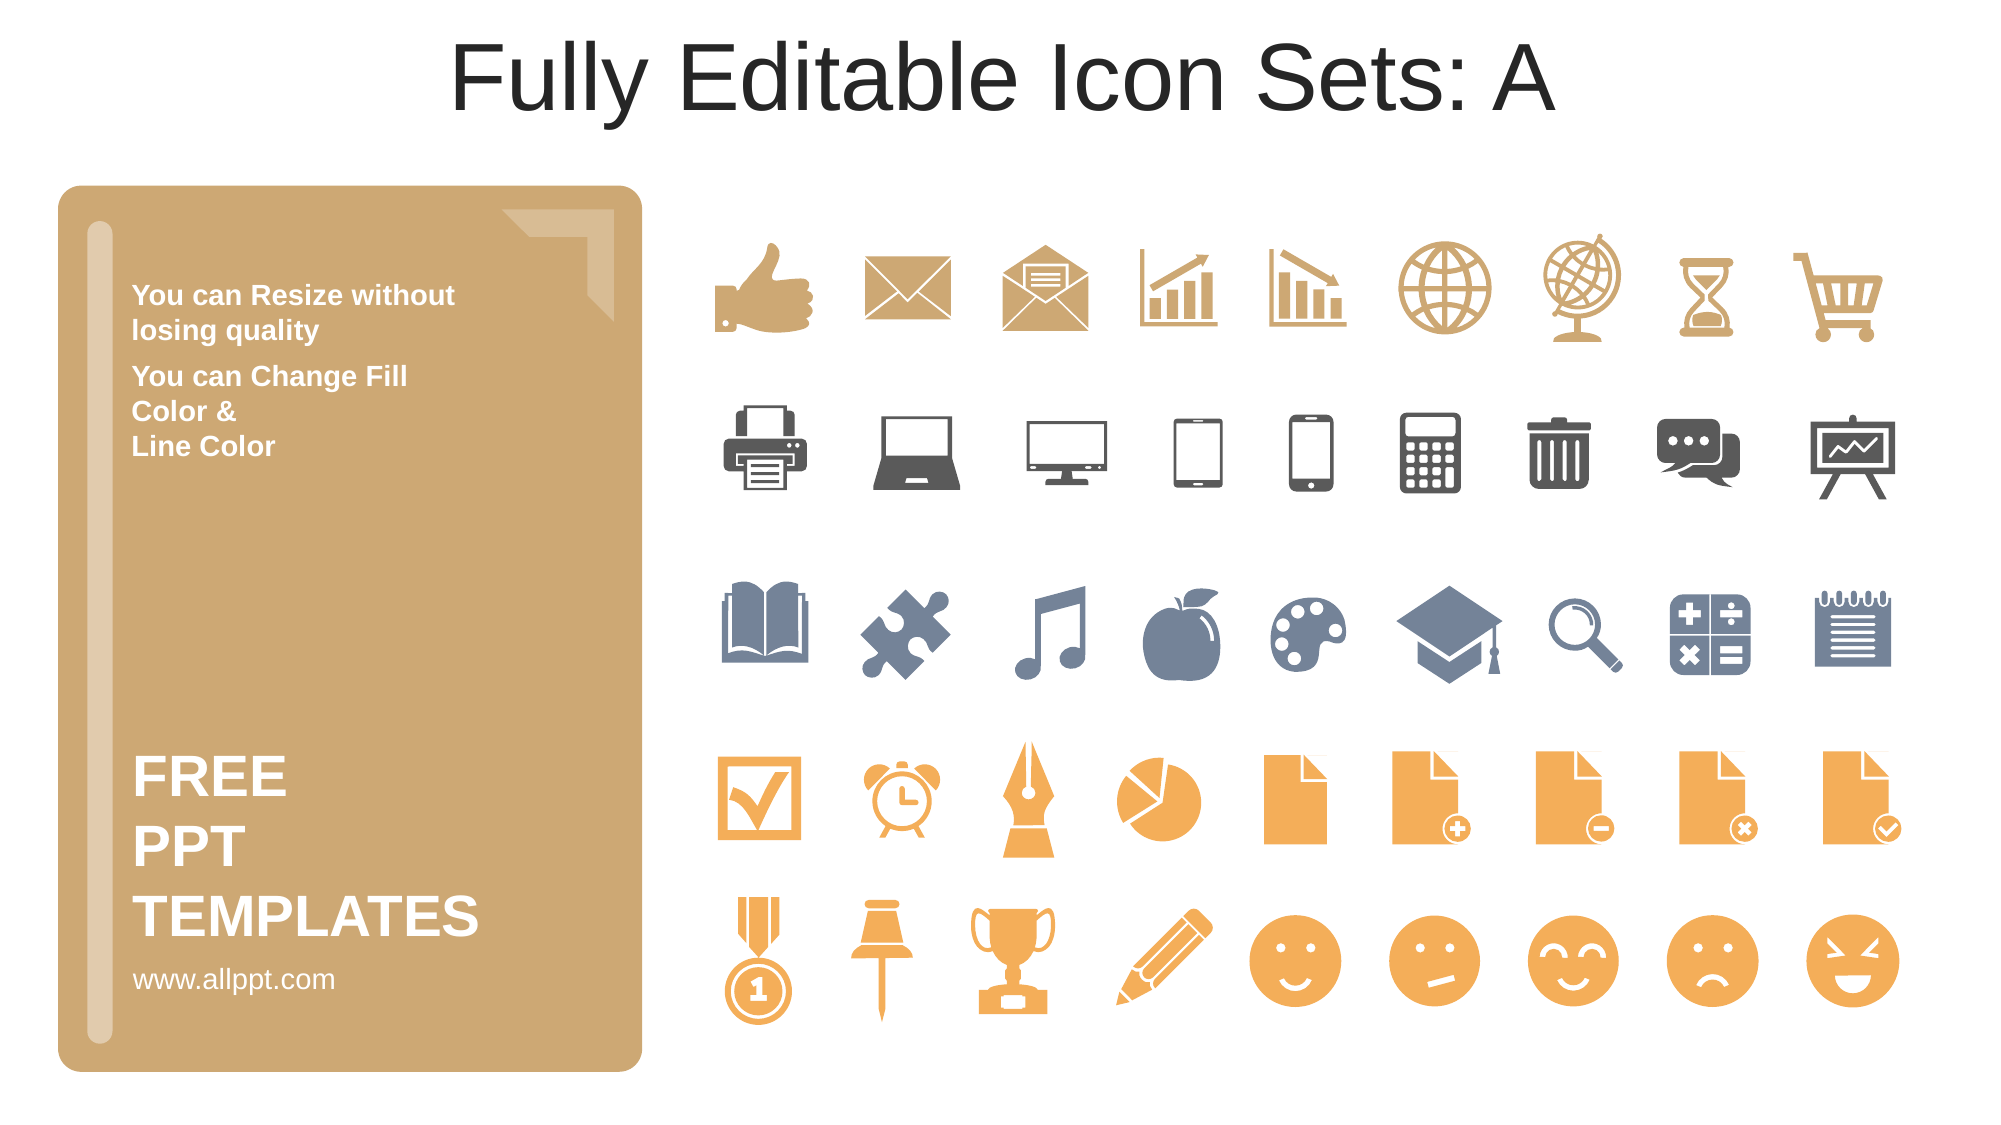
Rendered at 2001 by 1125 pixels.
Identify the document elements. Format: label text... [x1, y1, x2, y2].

text_box [1813, 589, 1893, 668]
text_box [1547, 597, 1625, 674]
text_box [862, 760, 942, 839]
text_box [1668, 593, 1752, 677]
text_box [1287, 413, 1335, 493]
text_box [723, 896, 794, 1026]
text_box [1792, 251, 1884, 344]
text_box [1678, 256, 1735, 338]
text_box [858, 588, 953, 682]
text_box [1278, 247, 1341, 320]
text_box [1172, 417, 1224, 489]
text_box [1526, 914, 1620, 1008]
text_box [720, 580, 810, 664]
text_box [1000, 243, 1091, 332]
list Fully Editable Icon Sets: A [53, 20, 1952, 140]
text_box [1656, 417, 1741, 489]
text_box [1388, 914, 1482, 1008]
text_box [1116, 756, 1203, 843]
text_box [1526, 416, 1592, 490]
text_box [1268, 248, 1348, 328]
text_box [1805, 913, 1901, 1009]
text_box [1665, 914, 1760, 1009]
text_box [1397, 240, 1493, 336]
text_box [1821, 748, 1903, 846]
text_box [970, 906, 1057, 1016]
text_box [1398, 411, 1462, 495]
text_box [1678, 748, 1759, 846]
text_box [862, 255, 954, 321]
text_box [1809, 413, 1897, 501]
text_box [872, 415, 962, 491]
text_box [717, 756, 802, 841]
text_box [1114, 907, 1214, 1007]
text_box [1542, 232, 1623, 343]
text_box [1534, 748, 1616, 846]
text_box [1263, 752, 1330, 845]
text_box [1248, 914, 1343, 1009]
text_box [849, 898, 915, 1023]
text_box [1000, 741, 1057, 859]
text_box [722, 404, 809, 492]
text_box [1014, 584, 1087, 681]
text_box [1025, 420, 1109, 487]
text_box [1391, 748, 1472, 846]
text_box [1269, 596, 1348, 673]
text_box [1139, 248, 1219, 327]
text_box [1394, 584, 1505, 686]
text_box [714, 241, 815, 334]
text_box [1141, 587, 1222, 682]
